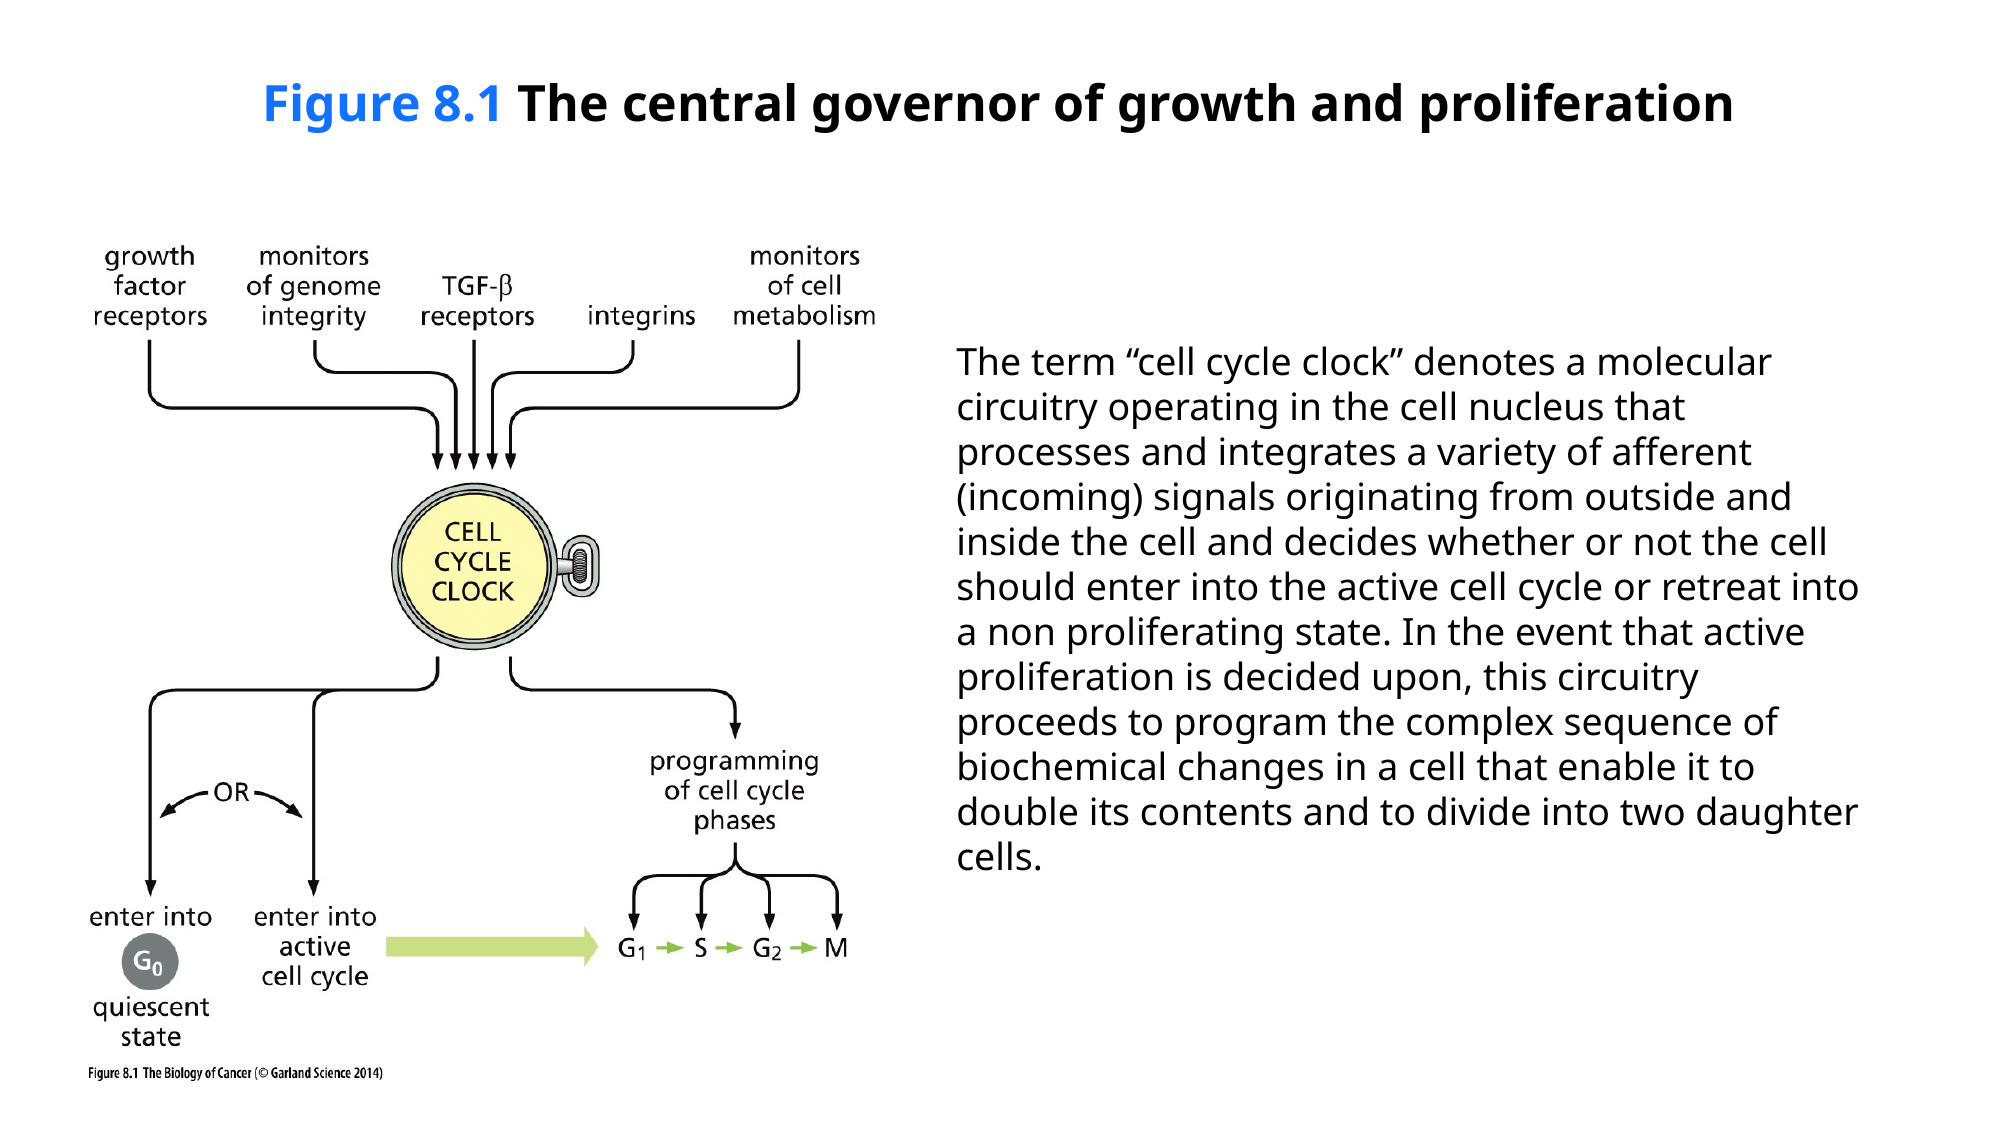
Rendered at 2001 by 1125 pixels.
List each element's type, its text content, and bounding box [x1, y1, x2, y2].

text_box The term “cell cycle clock” denotes a molecular circuitry operating in the cell nucleus that processes and integrates a variety of afferent (incoming) signals originating from outside and inside the cell and decides whether or not the cell should enter into the active cell cycle or retreat into a non proliferating state. In the event that active proliferation is decided upon, this circuitry proceeds to program the complex sequence of biochemical changes in a cell that enable it to double its contents and to divide into two daughter cells. [941, 330, 1886, 886]
picture [80, 236, 883, 1084]
text_box Figure 8.1 The central governor of growth and proliferation [247, 63, 1789, 139]
